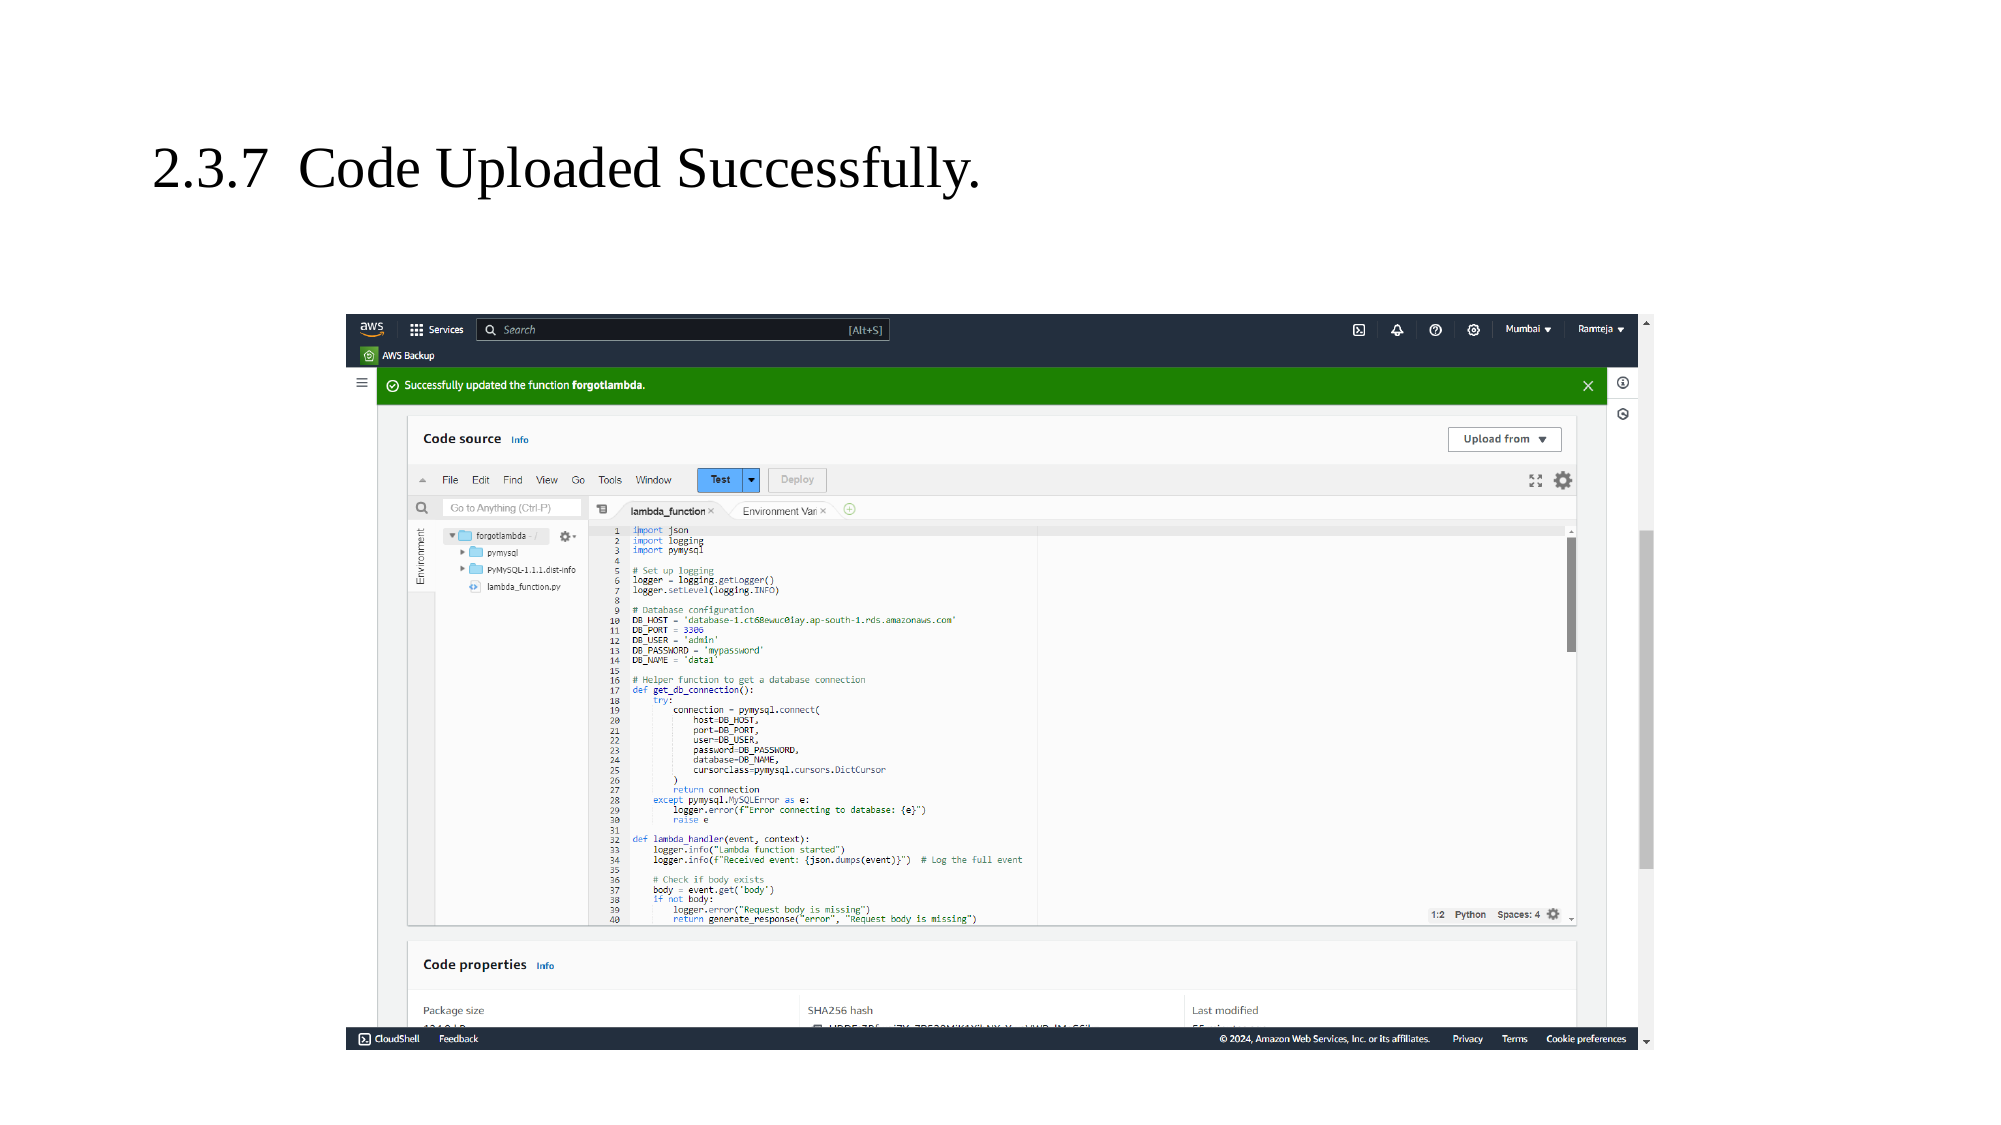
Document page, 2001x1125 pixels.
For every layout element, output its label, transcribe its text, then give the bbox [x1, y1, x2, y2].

picture [346, 314, 1654, 1050]
title 2.3.7 Code Uploaded Successfully. [137, 59, 1863, 278]
